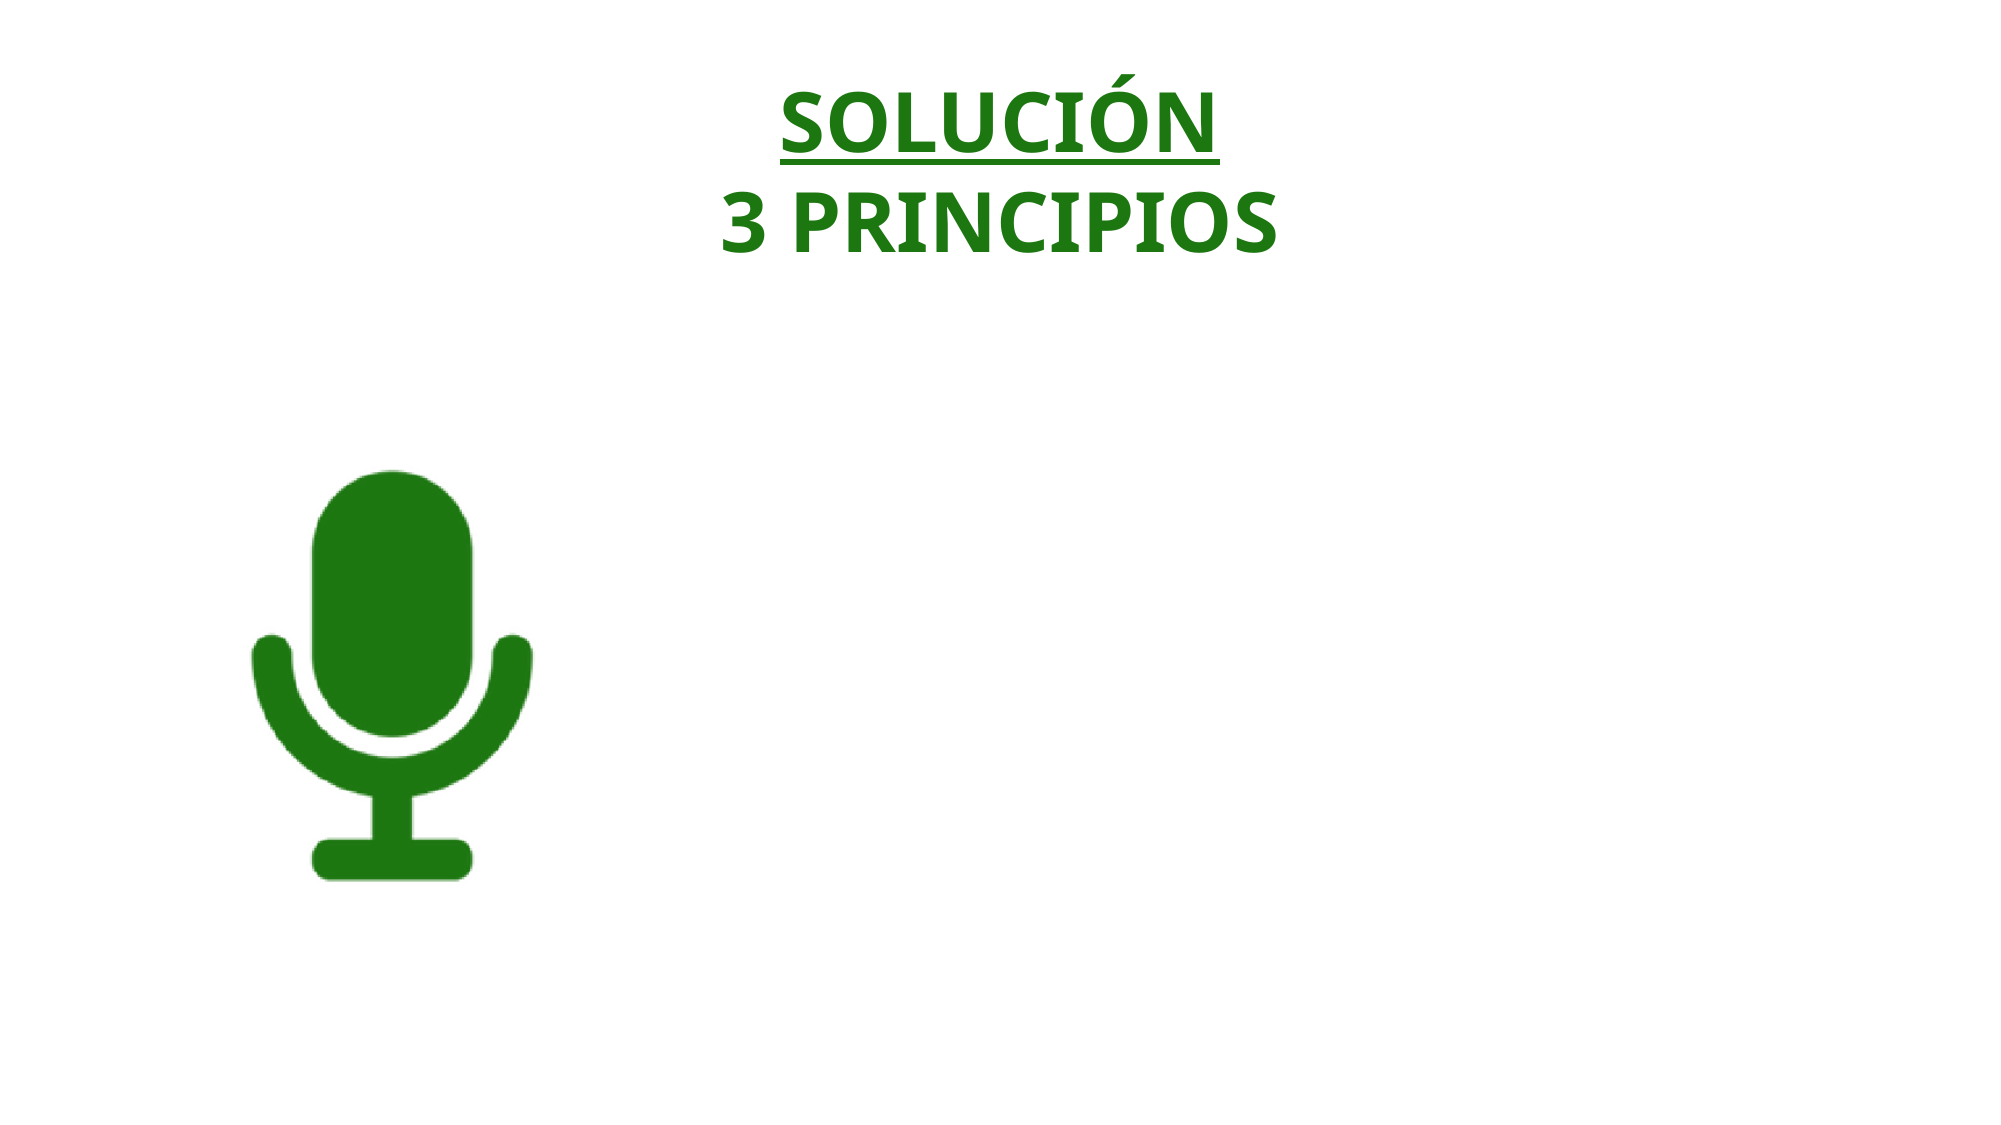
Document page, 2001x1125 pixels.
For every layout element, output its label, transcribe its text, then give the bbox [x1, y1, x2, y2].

text_box SOLUCIÓN 3 PRINCIPIOS [128, 61, 1872, 277]
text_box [89, 278, 1911, 1019]
